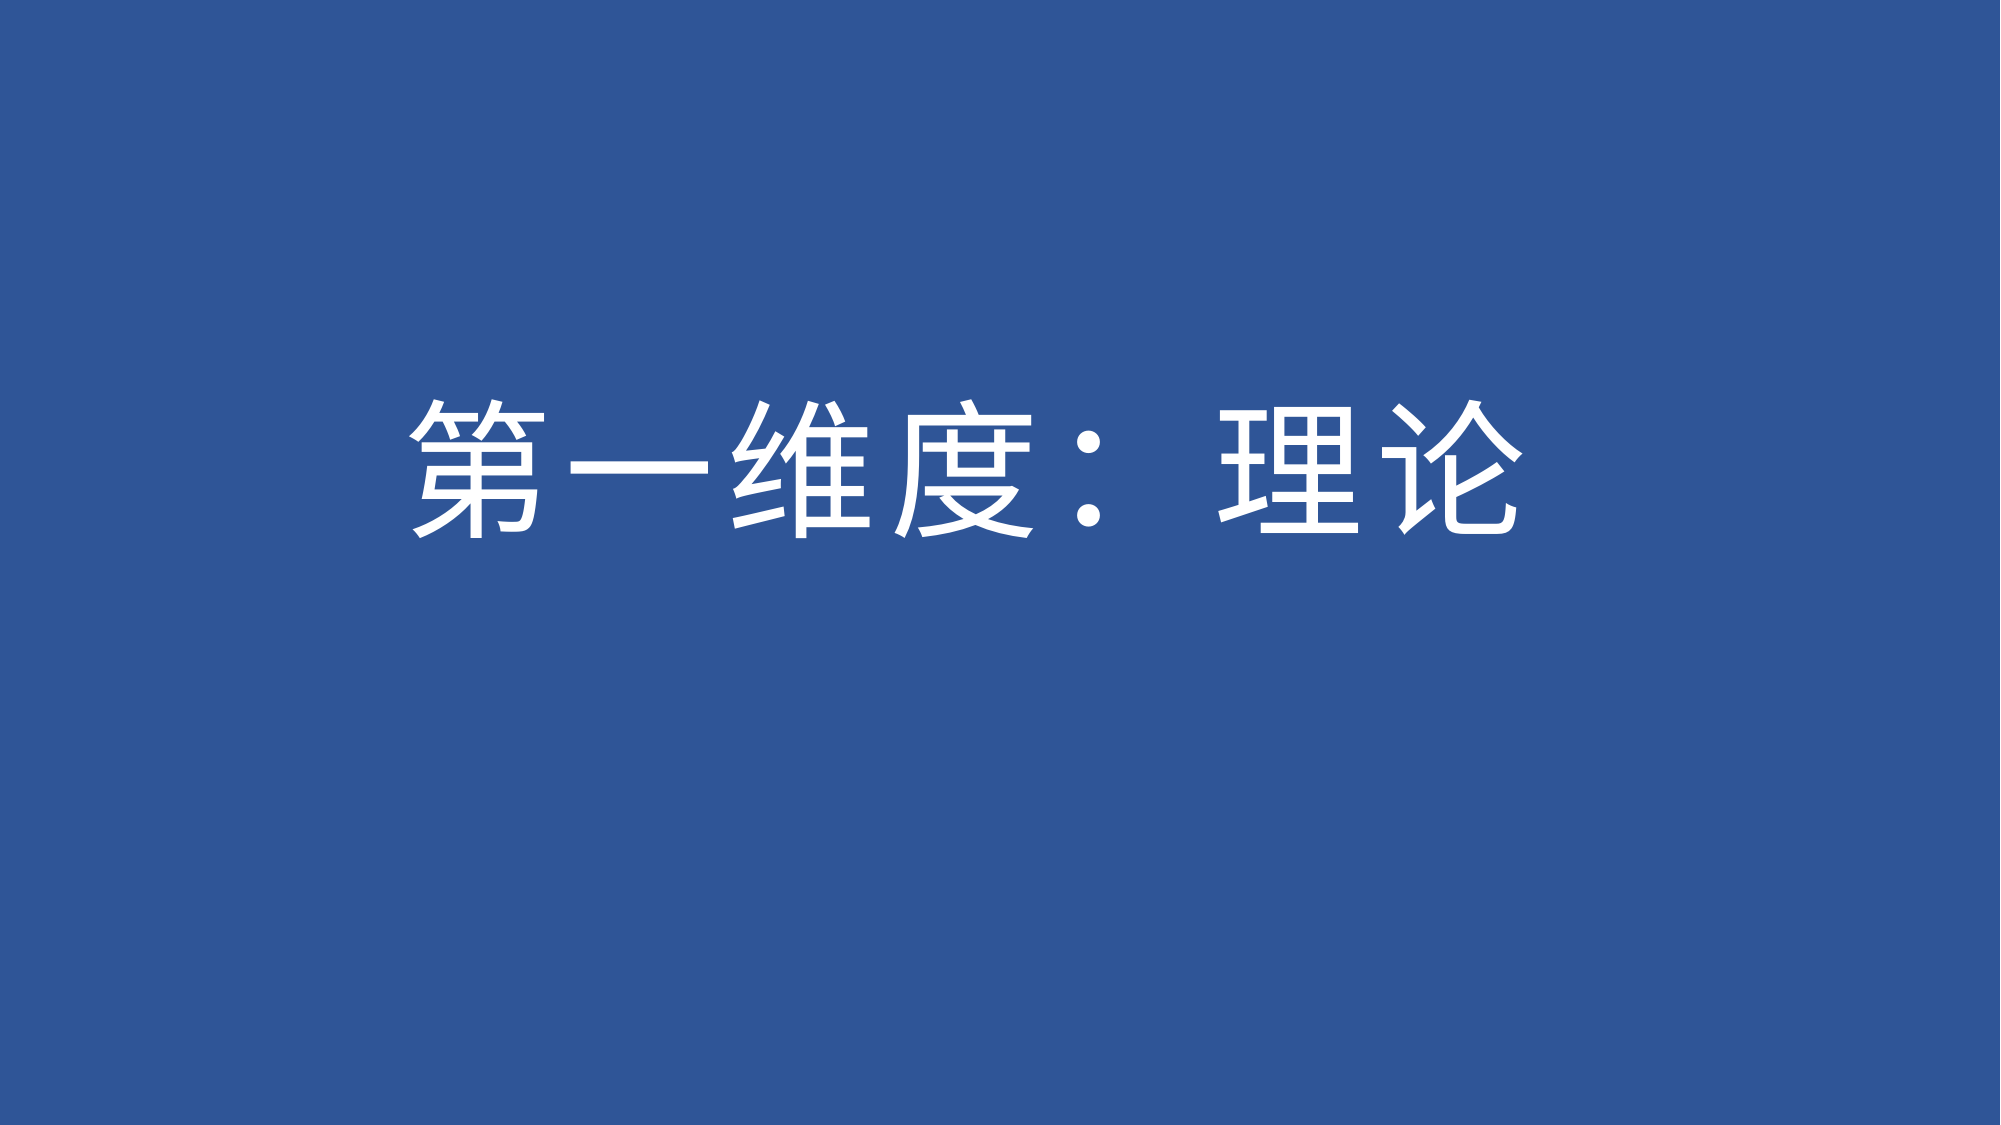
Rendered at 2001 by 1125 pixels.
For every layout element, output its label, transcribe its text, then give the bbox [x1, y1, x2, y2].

text_box 第一维度：理论 [113, 279, 1816, 565]
